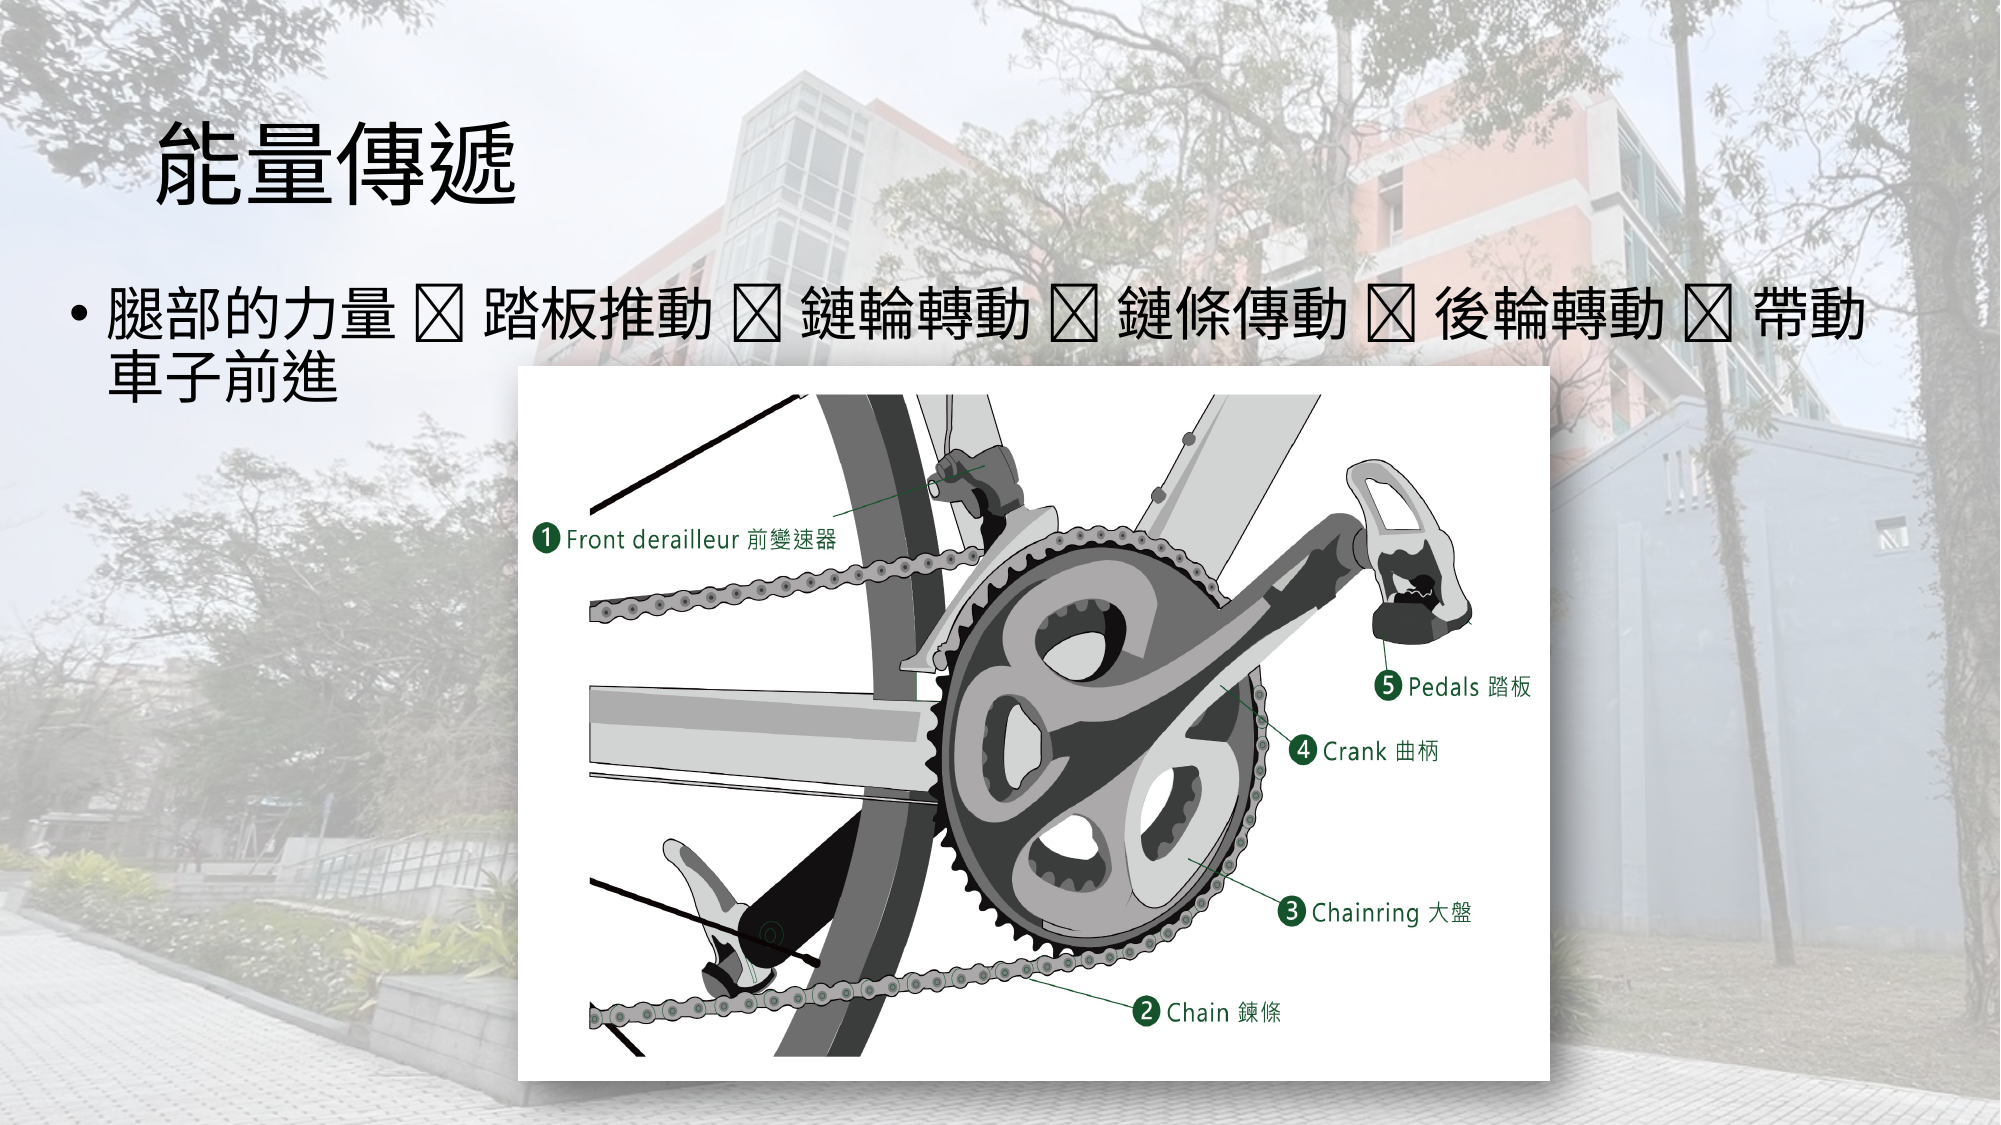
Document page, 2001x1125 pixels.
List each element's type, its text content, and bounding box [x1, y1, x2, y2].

title 能量傳遞 [137, 59, 1863, 277]
picture [518, 366, 1550, 1081]
list 腿部的力量  踏板推動  鏈輪轉動  鏈條傳動  後輪轉動  帶動車子前進 [54, 277, 1905, 992]
